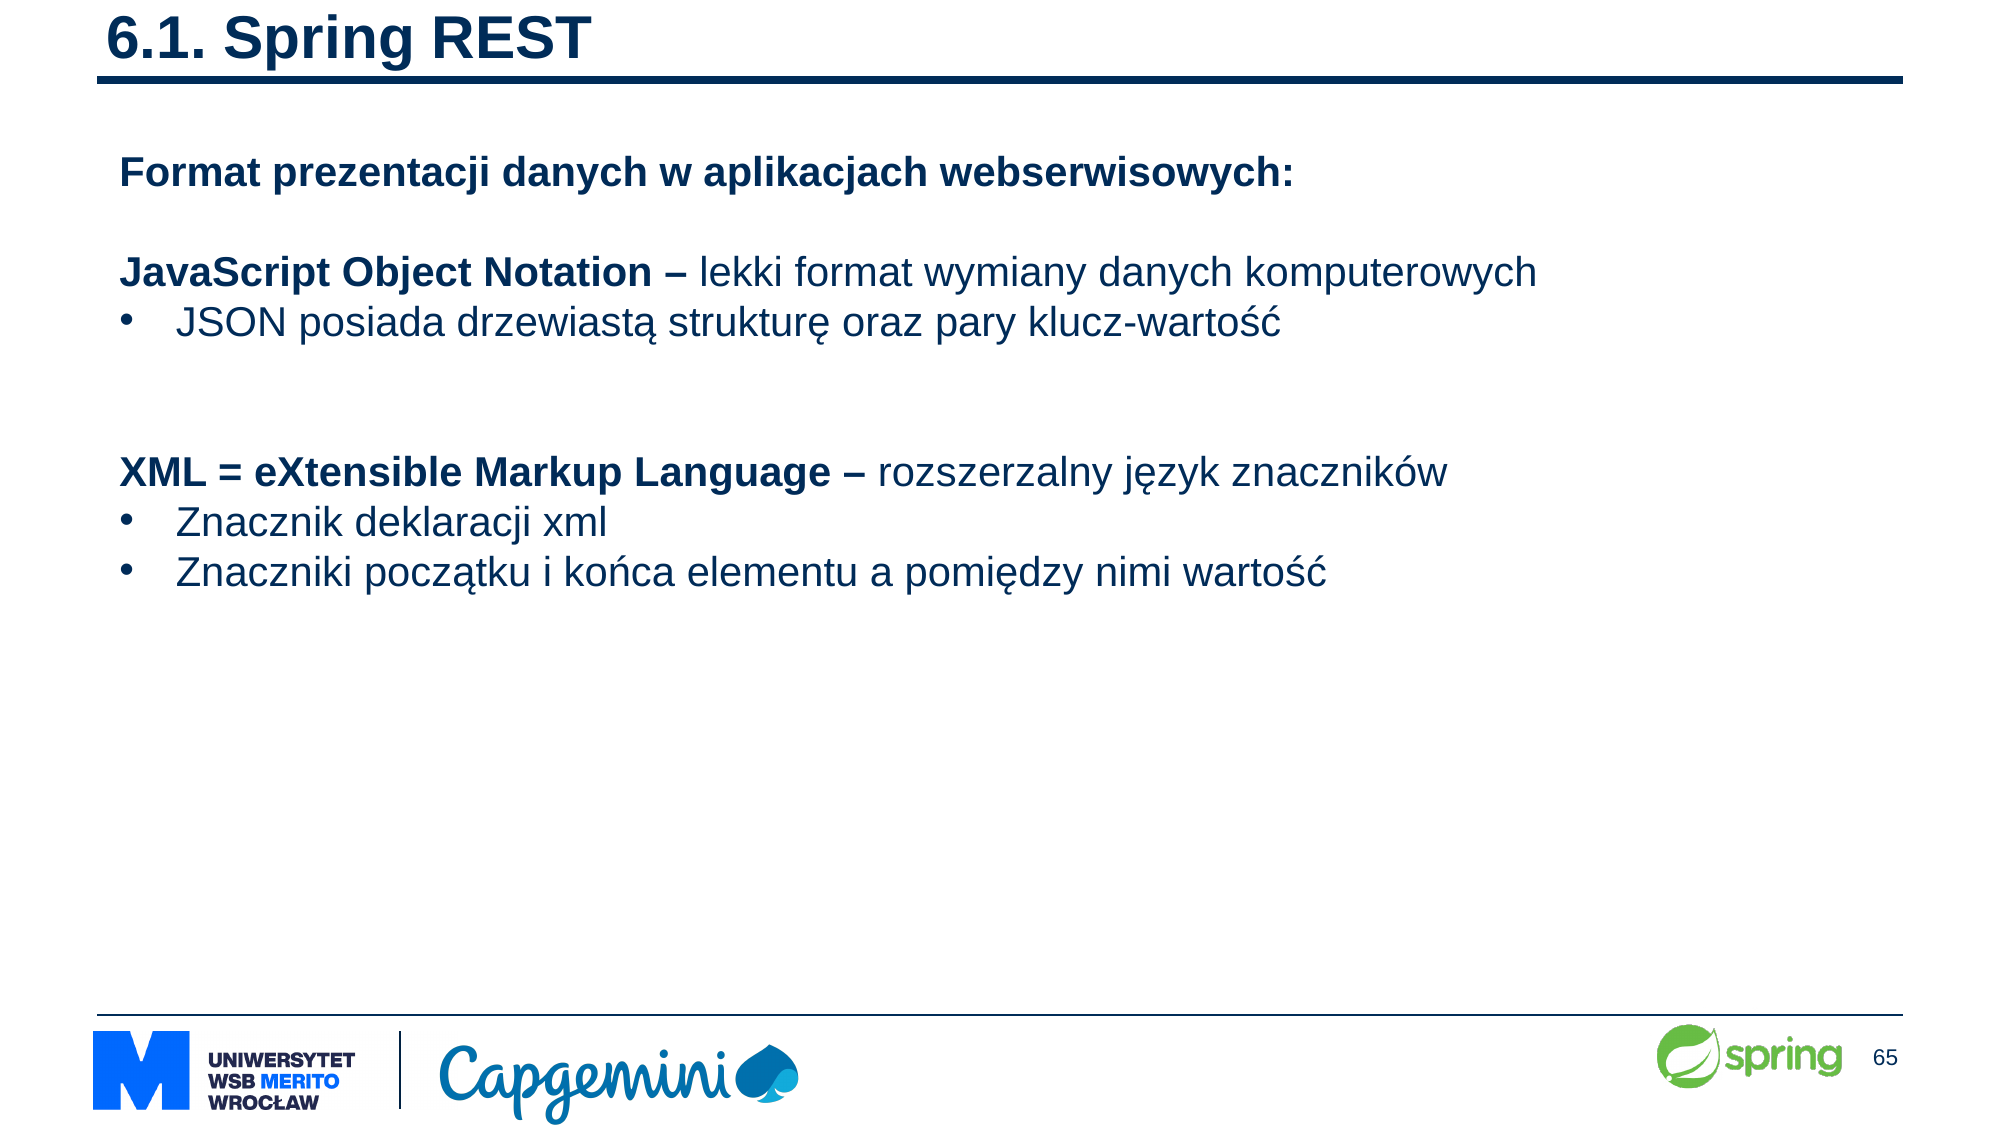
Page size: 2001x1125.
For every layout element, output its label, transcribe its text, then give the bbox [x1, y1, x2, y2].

picture [401, 962, 813, 1125]
picture [93, 1030, 399, 1110]
text_box Format prezentacji danych w aplikacjach webserwisowych: JavaScript Object Notation – lekki format wymiany danych komputerowych JSON posiada drzewiastą strukturę oraz pary klucz-wartość XML = eXtensible Markup Language – rozszerzalny język znaczników Znacznik deklaracji xml Znaczniki początku i końca elementu a pomiędzy nimi wartość [104, 137, 1661, 653]
slide_number 65 [1852, 1042, 1899, 1071]
title 6.1. Spring REST [105, 6, 1822, 80]
picture [1650, 1006, 1847, 1107]
